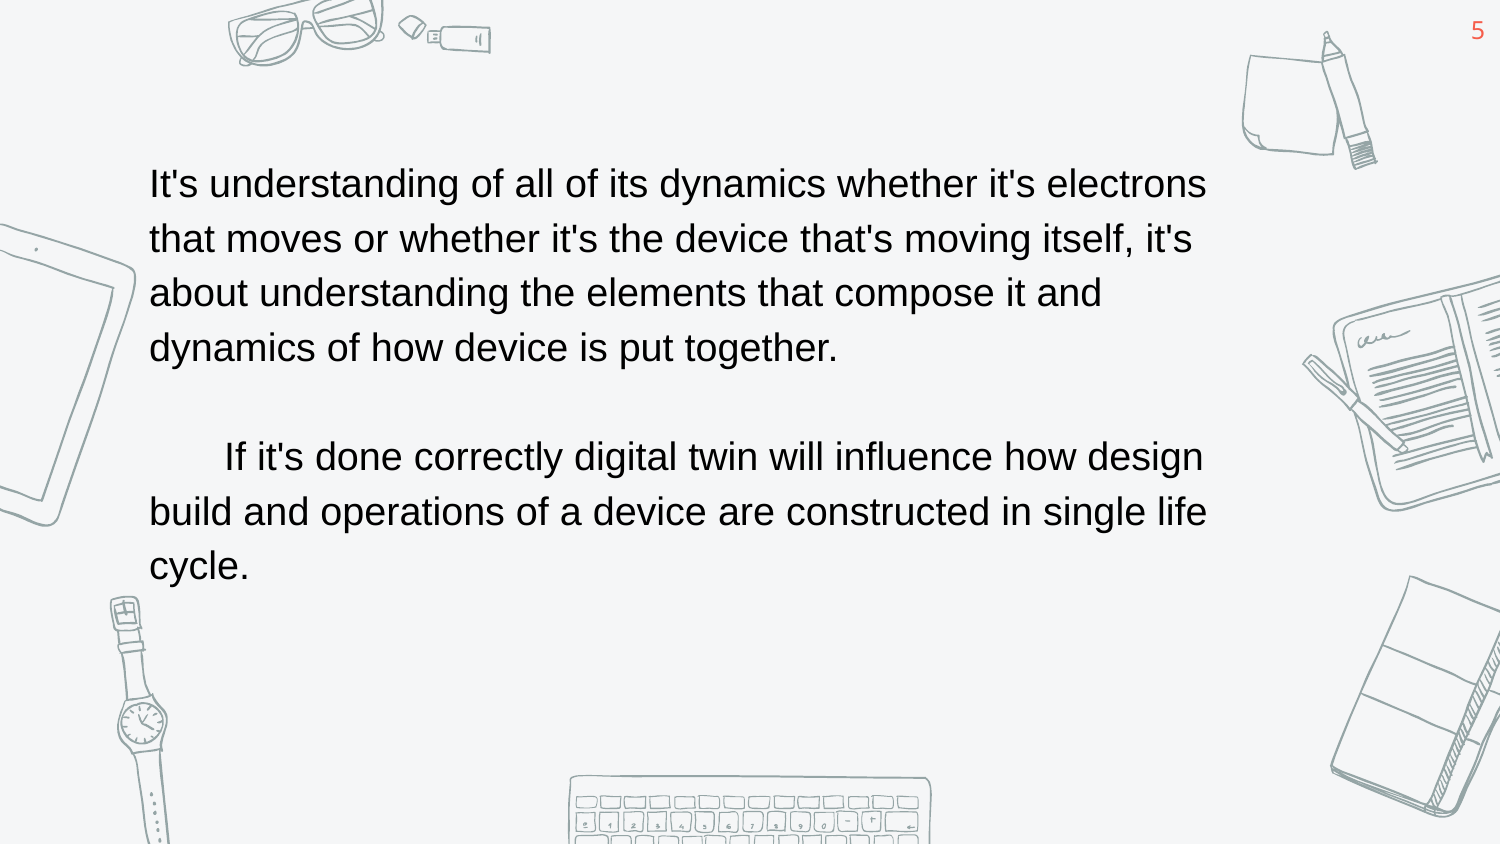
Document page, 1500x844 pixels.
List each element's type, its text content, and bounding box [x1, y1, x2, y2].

text_box It's understanding of all of its dynamics whether it's electrons that moves or whether it's the device that's moving itself, it's about understanding the elements that compose it and dynamics of how device is put together. If it's done correctly digital twin will influence how design build and operations of a device are constructed in single life cycle. [134, 135, 1282, 638]
slide_number ‹#› [1435, 0, 1500, 53]
